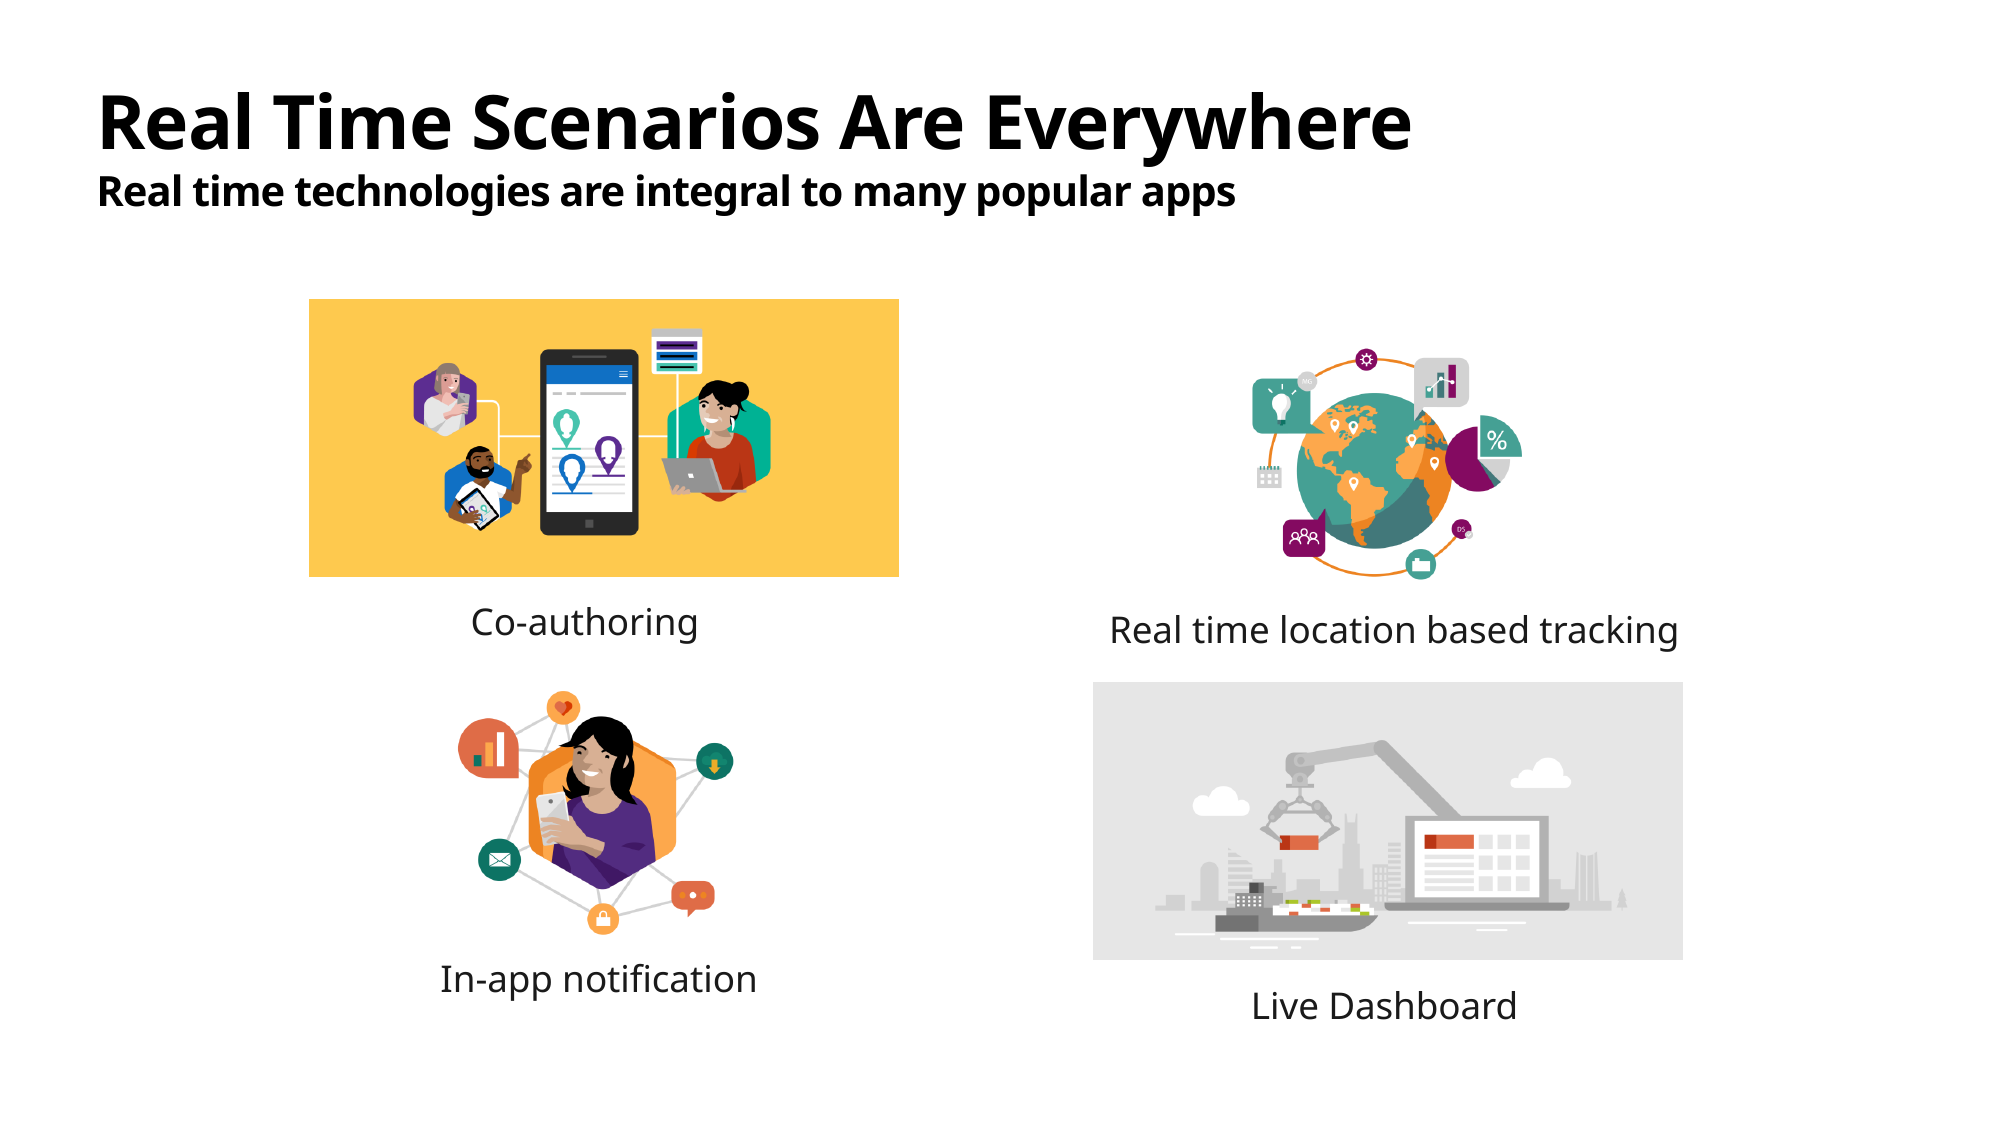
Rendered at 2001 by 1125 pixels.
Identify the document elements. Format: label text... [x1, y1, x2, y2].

picture [309, 298, 899, 577]
text_box Real time location based tracking [944, 599, 1695, 659]
picture [1092, 298, 1683, 630]
text_box Co-authoring [305, 591, 715, 651]
picture [1093, 682, 1683, 960]
text_box In-app notification [275, 948, 773, 1007]
text_box Live Dashboard [1086, 975, 1534, 1034]
picture [309, 654, 899, 983]
title Real Time Scenarios Are Everywhere Real time technologies are integral to many popular apps [96, 75, 1904, 217]
